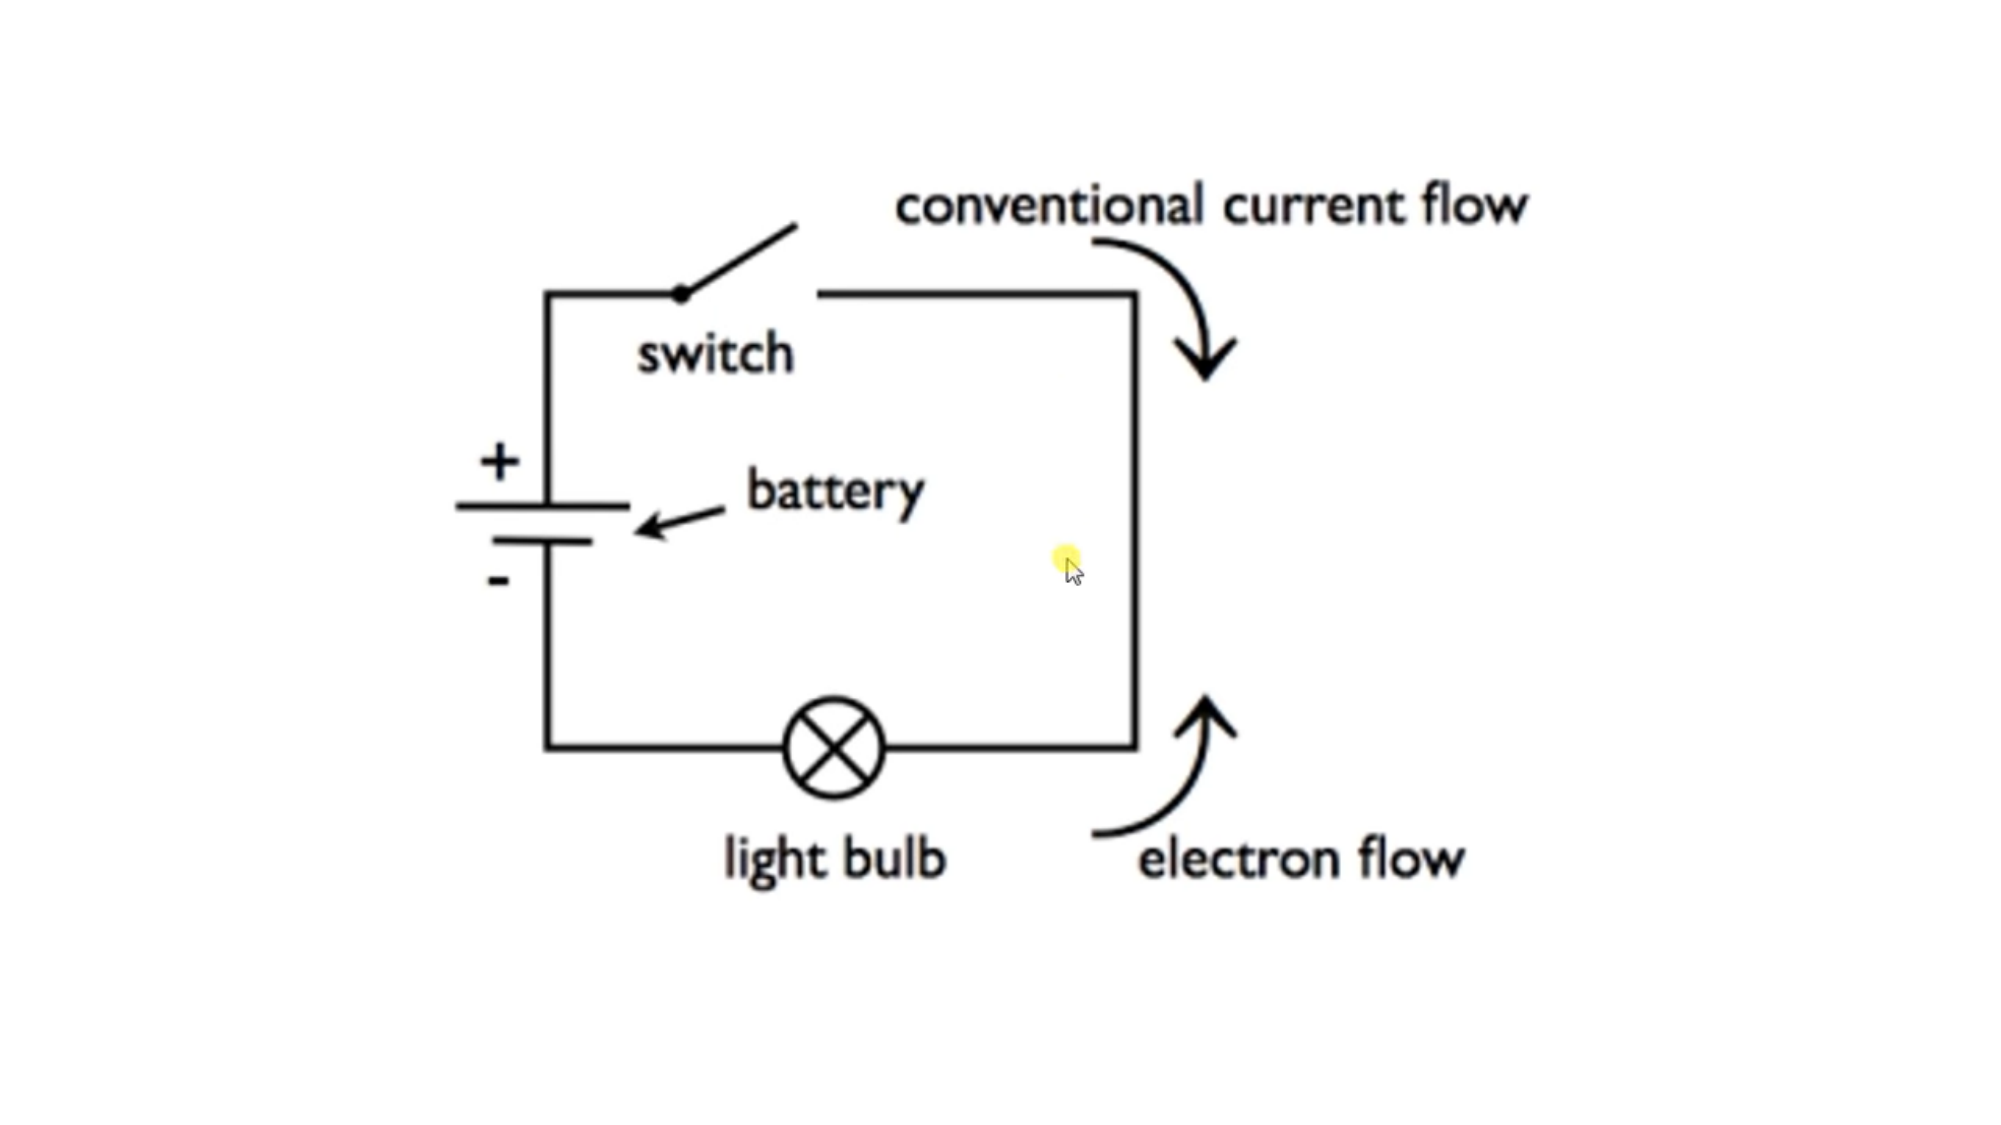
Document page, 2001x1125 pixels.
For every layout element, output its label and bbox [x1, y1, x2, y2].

picture [404, 151, 1596, 974]
